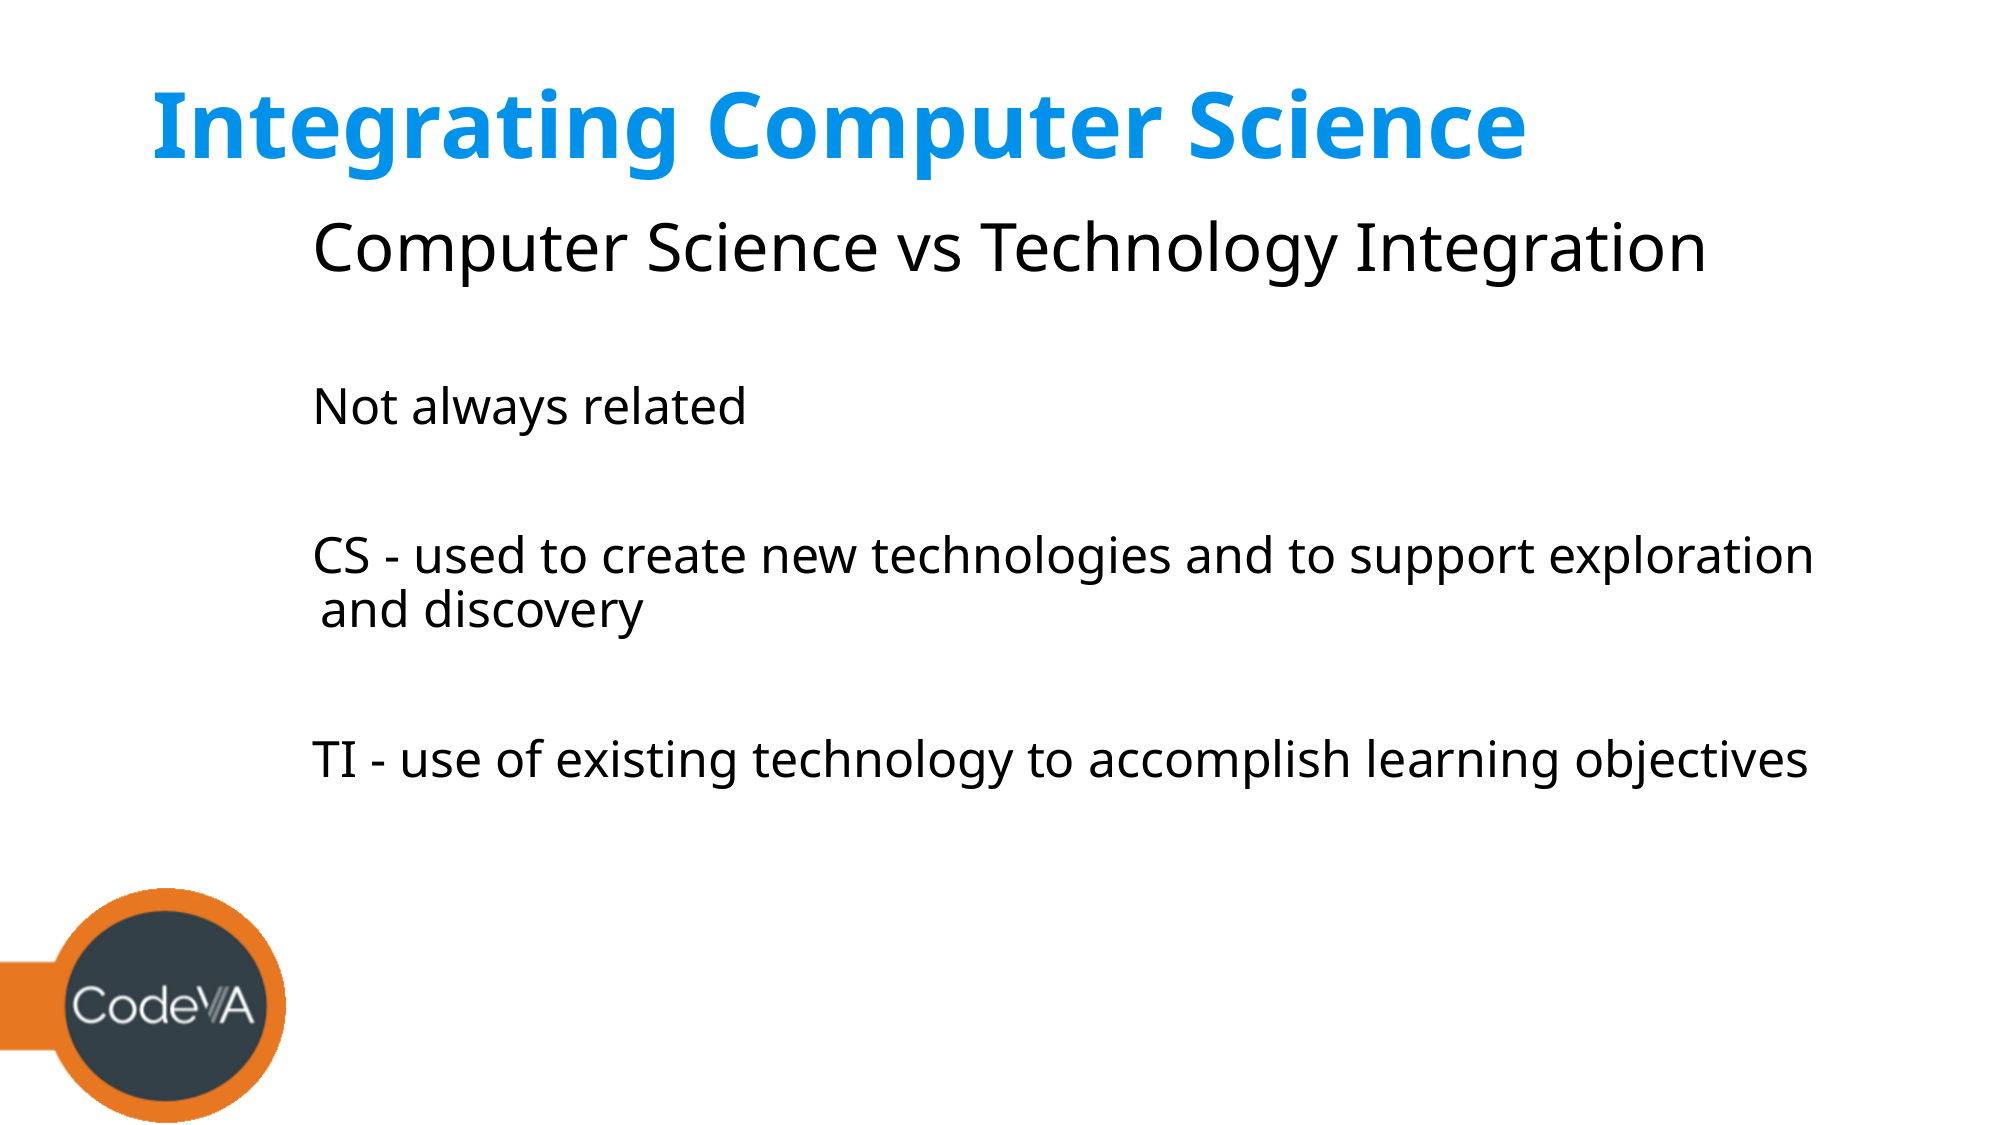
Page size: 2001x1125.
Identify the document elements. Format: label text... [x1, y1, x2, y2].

list Computer Science vs Technology Integration Not always related CS - used to create new technologies and to support exploration and discovery TI - use of existing technology to accomplish learning objectives [268, 198, 1833, 1018]
picture [0, 885, 286, 1125]
title Integrating Computer Science [137, 59, 1863, 199]
